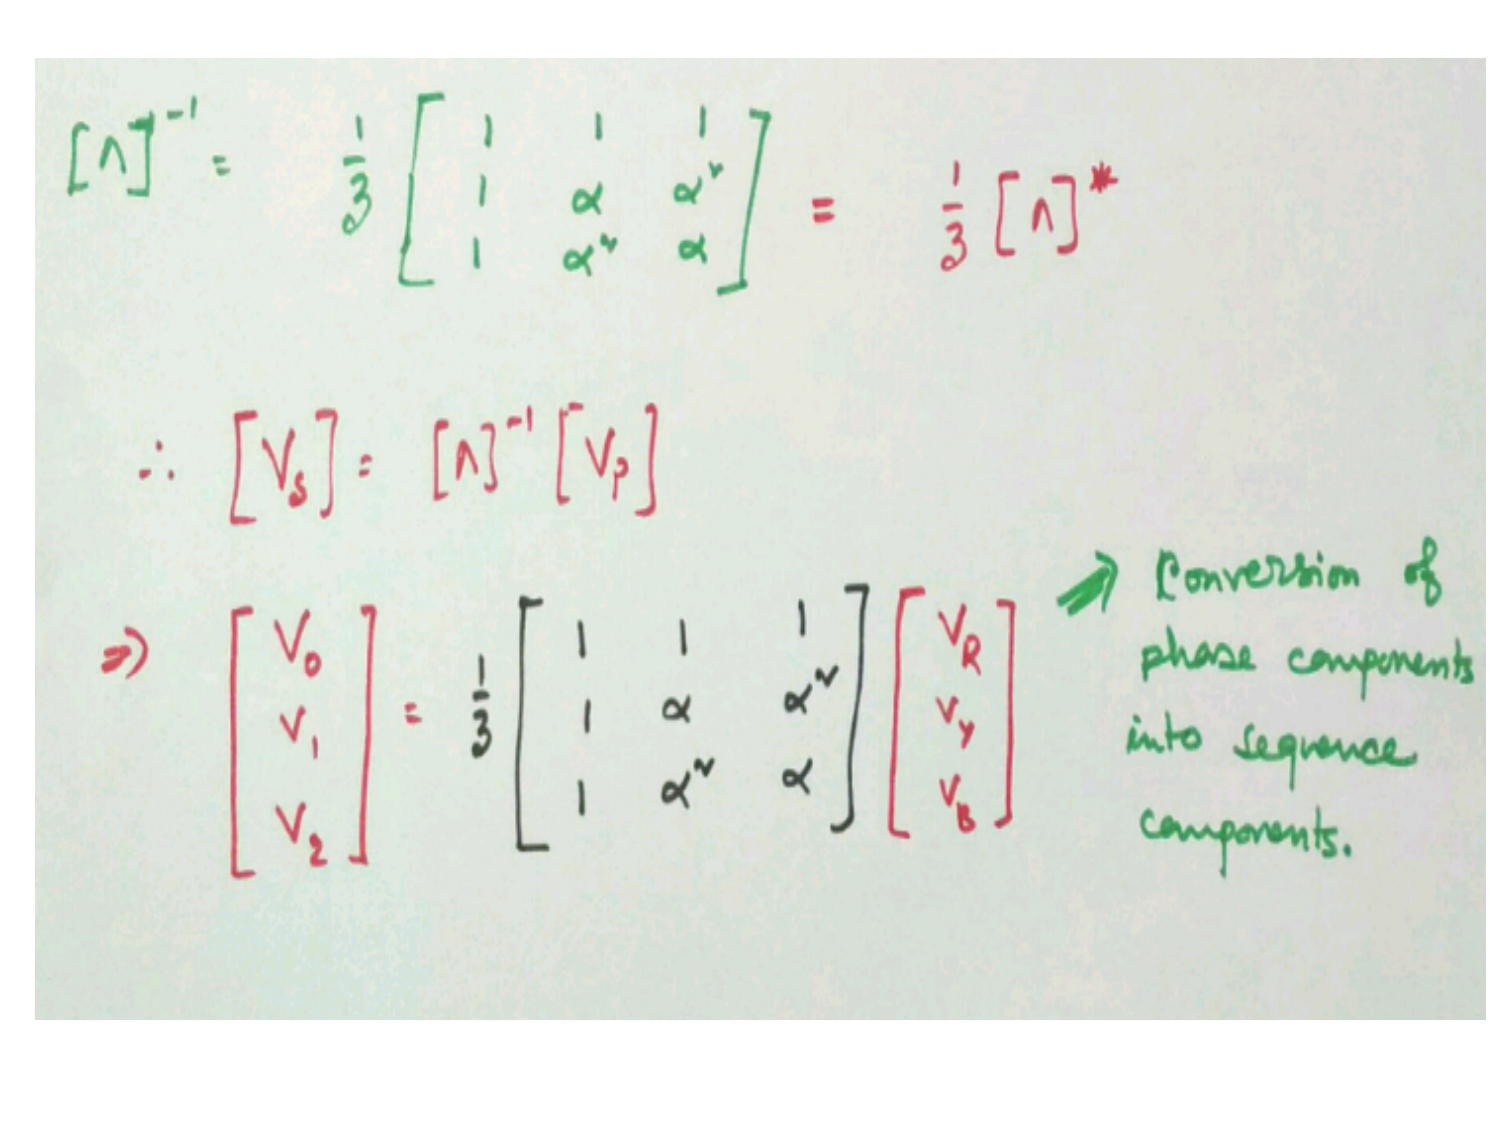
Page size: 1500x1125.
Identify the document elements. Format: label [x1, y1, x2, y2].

picture [34, 58, 1487, 1020]
